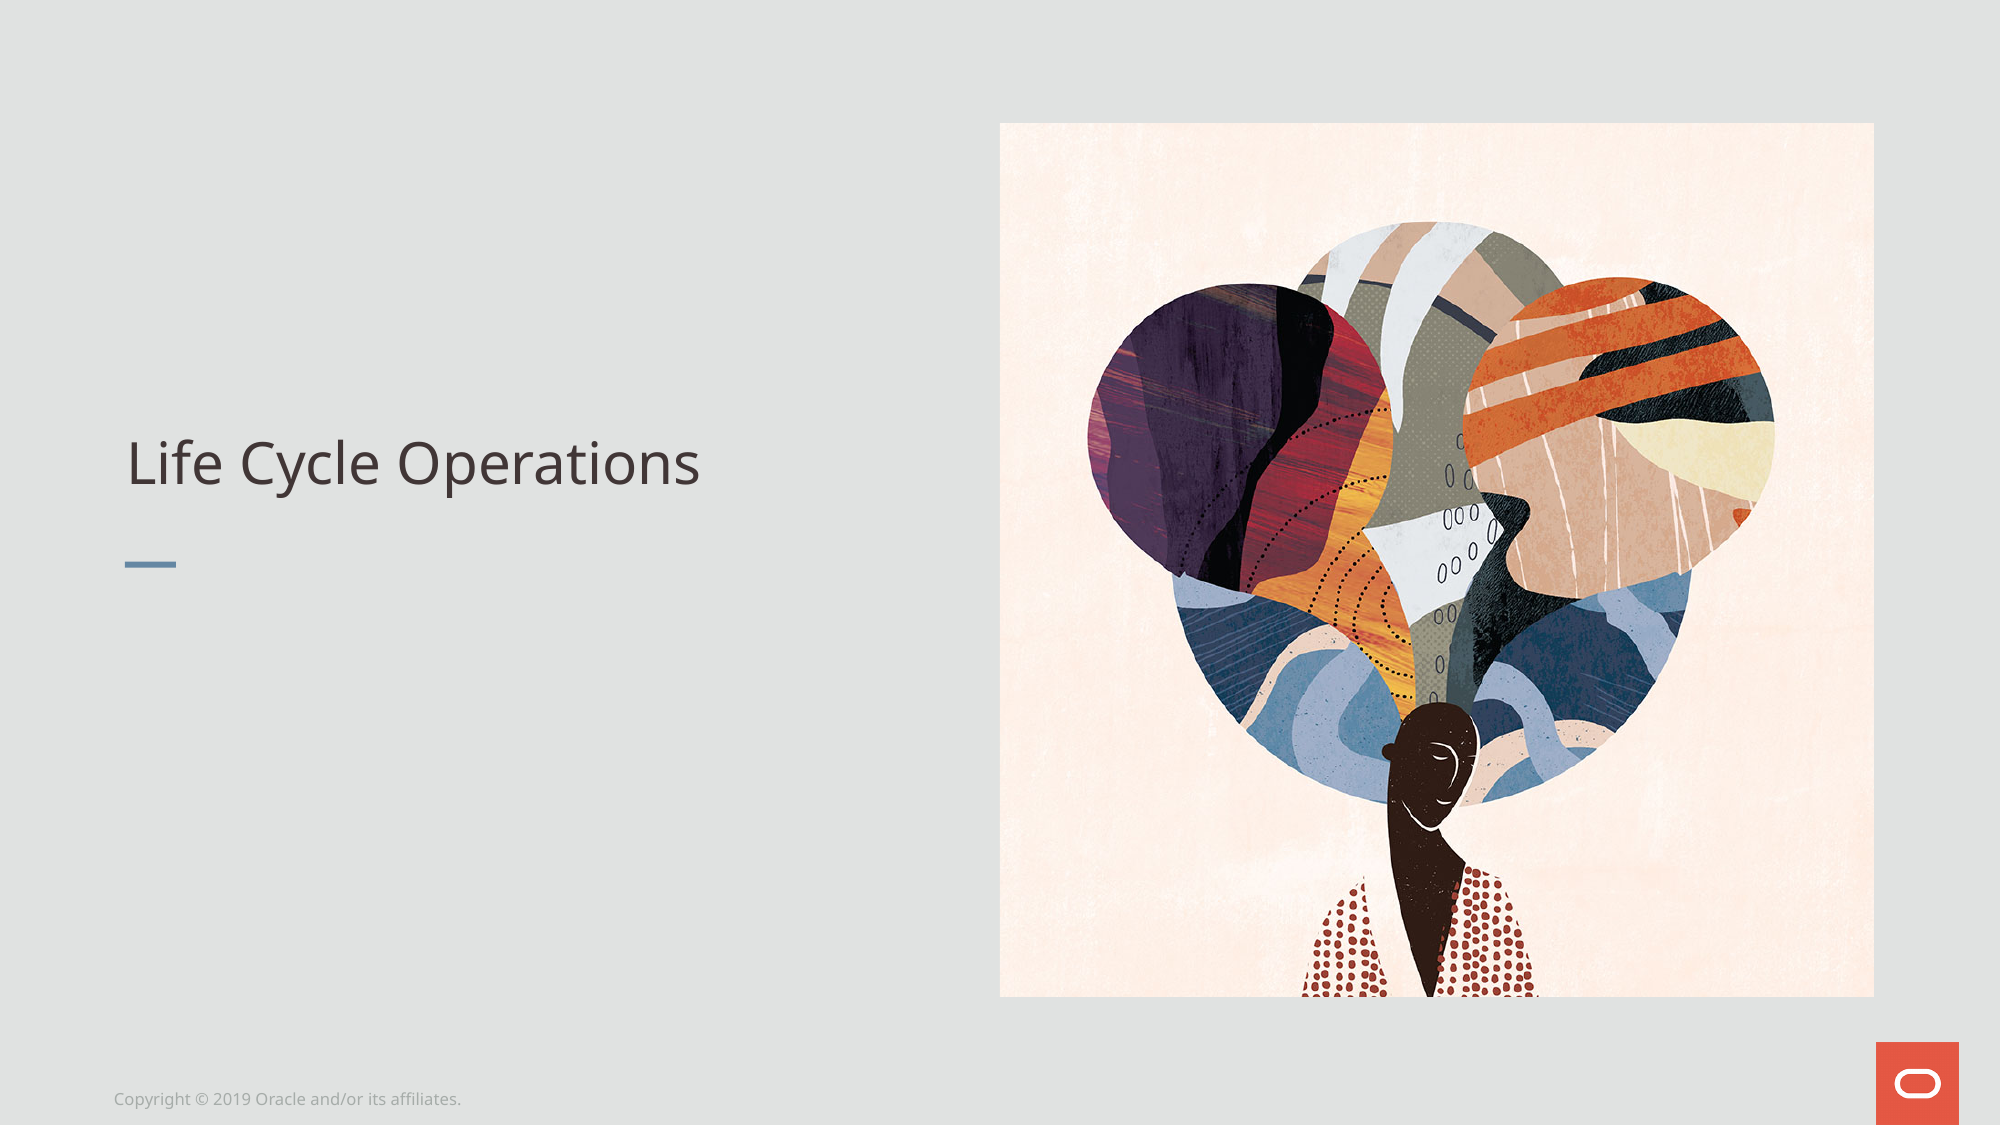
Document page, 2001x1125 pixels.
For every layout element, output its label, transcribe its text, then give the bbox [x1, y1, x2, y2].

picture [1876, 1042, 1959, 1125]
footer Copyright © 2019 Oracle and/or its affiliates. [113, 1068, 1284, 1125]
picture [999, 123, 1874, 997]
title Life Cycle Operations [126, 366, 939, 505]
